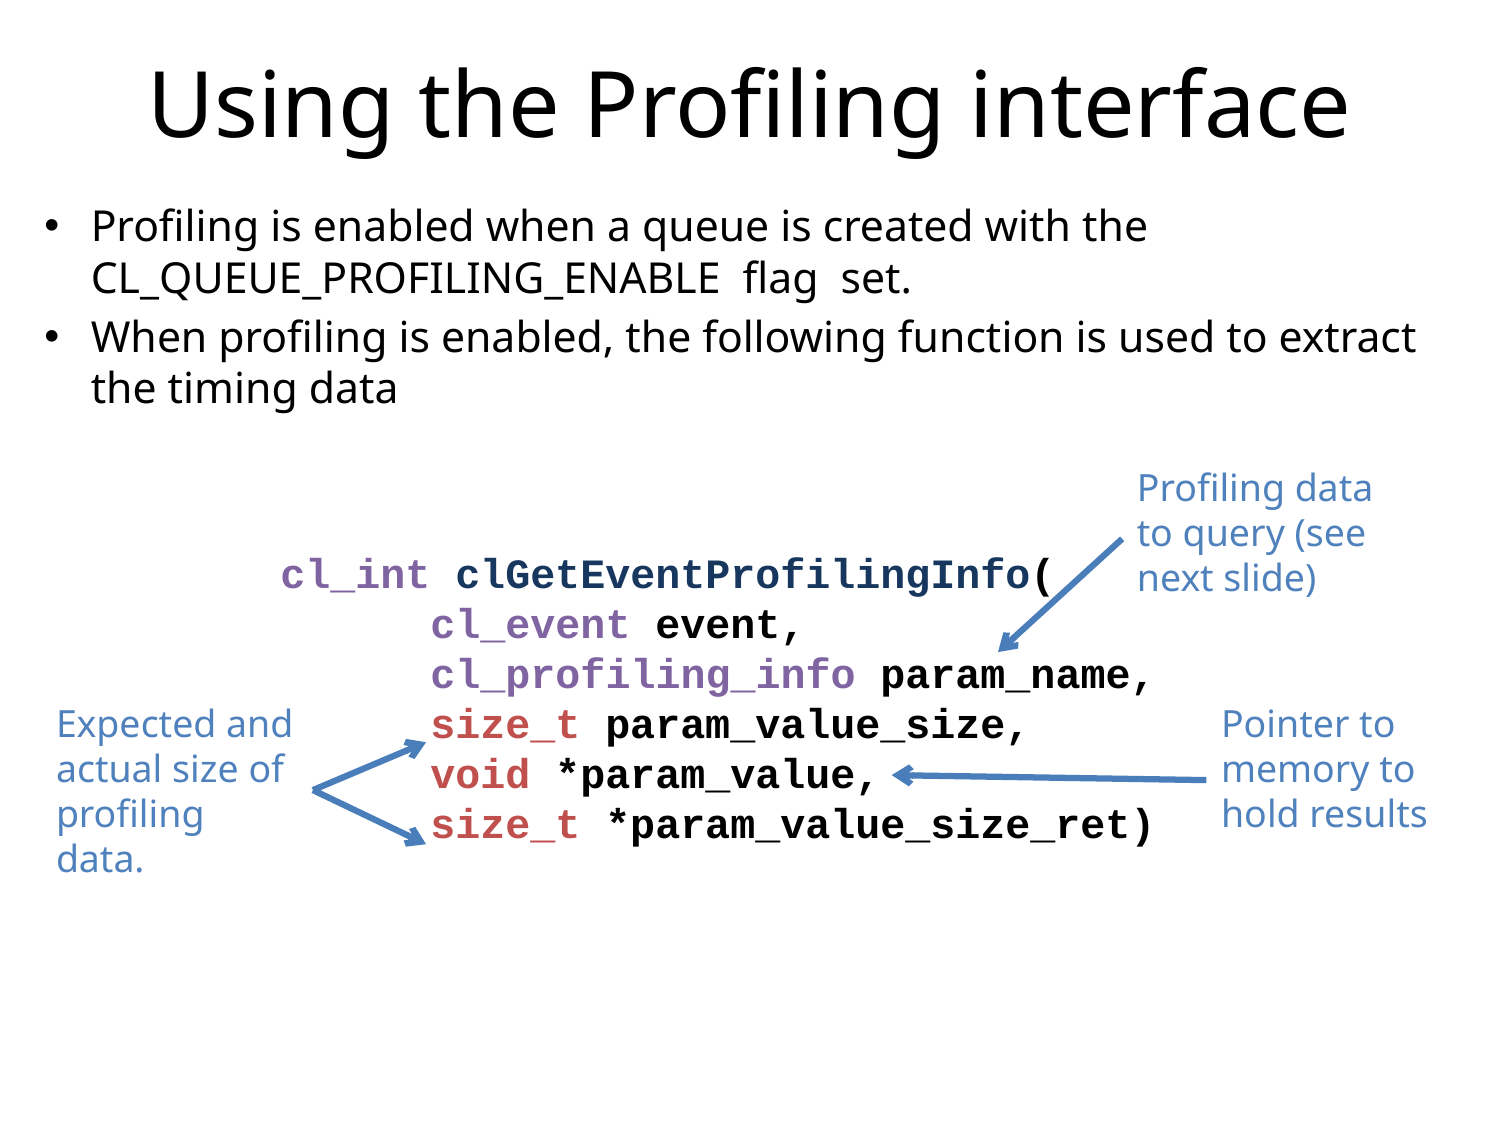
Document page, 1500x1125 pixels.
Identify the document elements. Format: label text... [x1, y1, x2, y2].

text_box Expected and actual size of profiling data. [41, 692, 313, 888]
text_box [891, 774, 1207, 781]
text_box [312, 768, 427, 845]
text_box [997, 538, 1123, 653]
text_box Profiling data to query (see next slide) [1122, 456, 1394, 606]
title Using the Profiling interface [75, 7, 1425, 191]
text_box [312, 741, 427, 767]
text_box Pointer to memory to hold results [1206, 692, 1479, 843]
text_box cl_int clGetEventProfilingInfo( cl_event event, cl_profiling_info param_name, size_t param_value_size, void *param_value, size_t *param_value_size_ret) [265, 539, 1199, 855]
list Profiling is enabled when a queue is created with the CL_QUEUE_PROFILING_ENABLE flag set. When profiling is enabled, the following function is used to extract the timing data [29, 191, 1471, 421]
